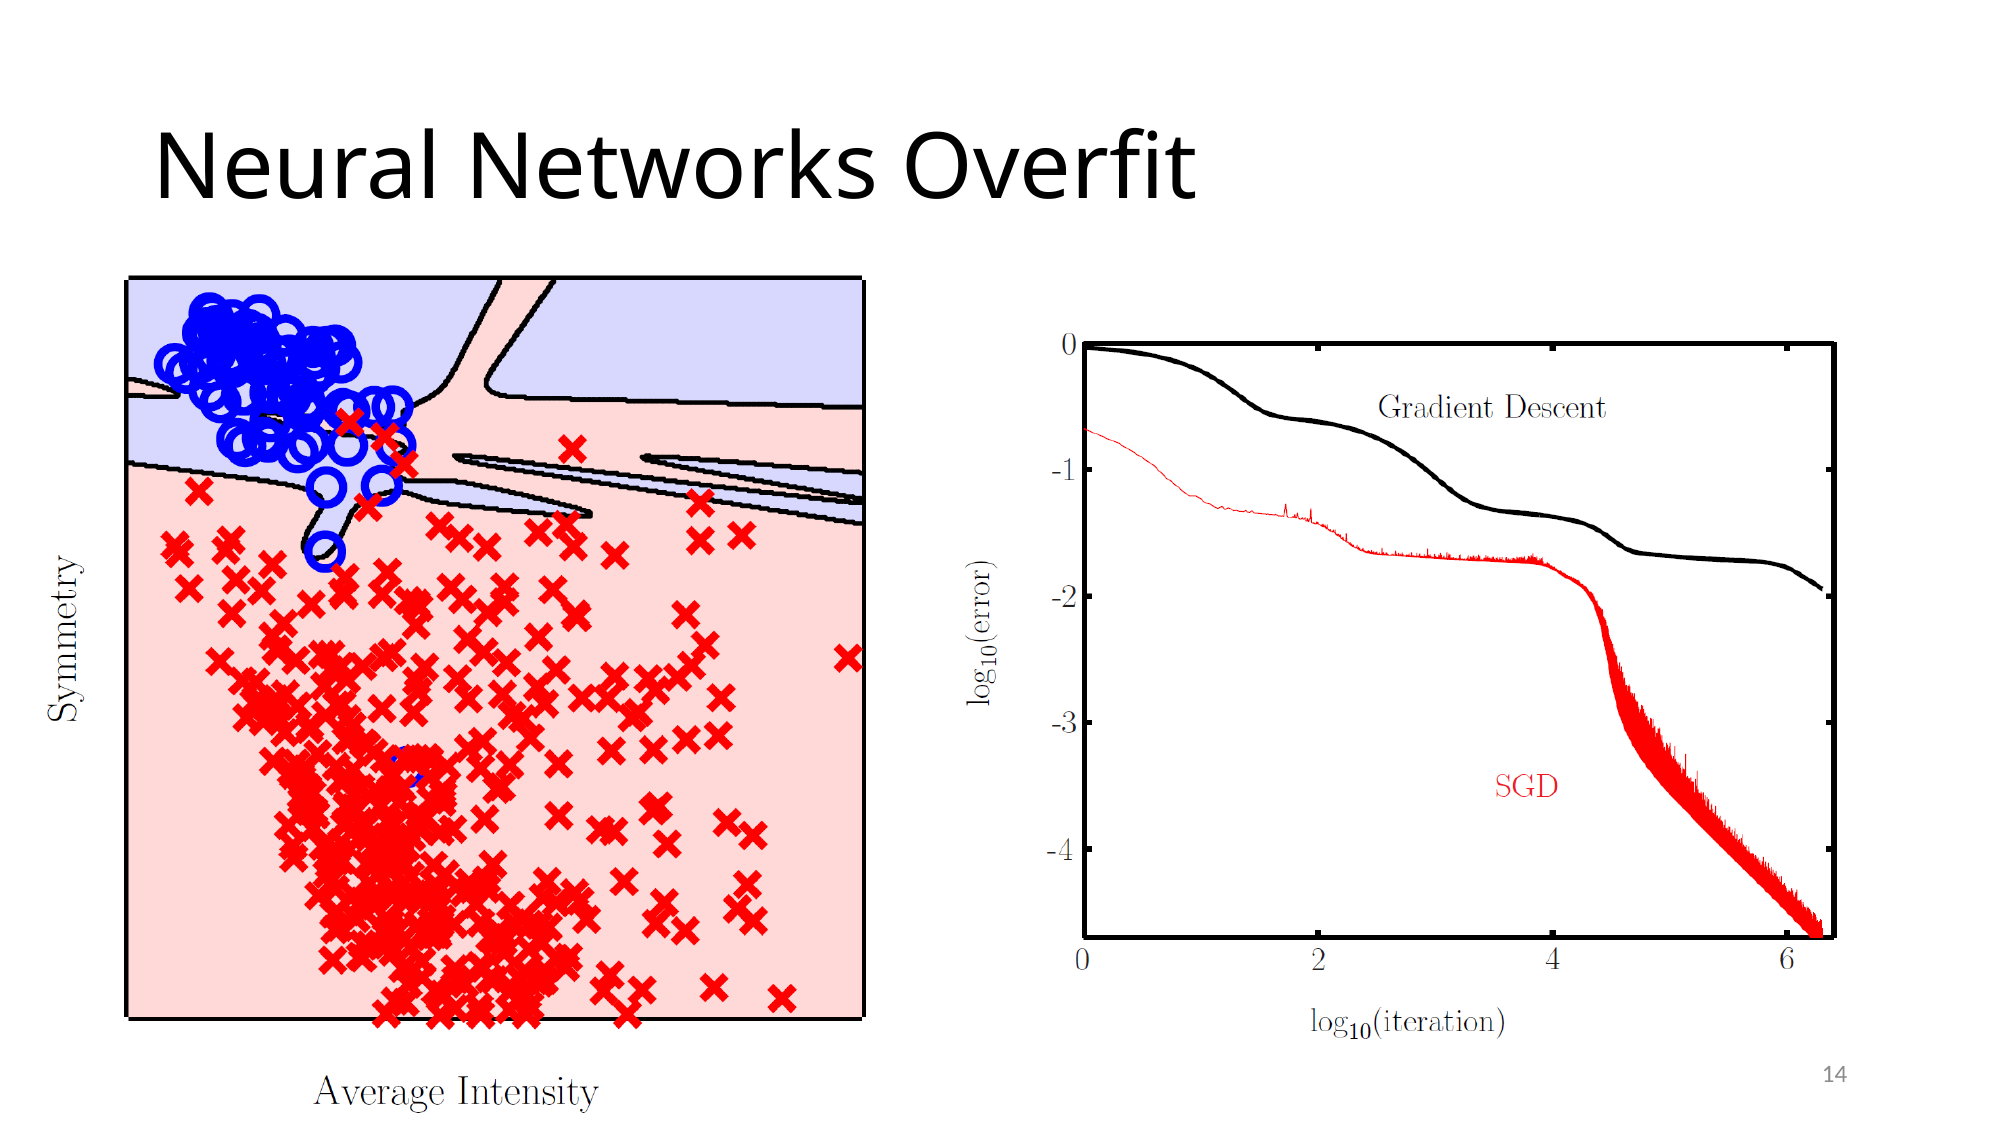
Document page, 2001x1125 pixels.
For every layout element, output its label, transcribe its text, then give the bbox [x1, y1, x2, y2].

picture [41, 261, 874, 1117]
picture [958, 326, 1852, 1052]
slide_number 14 [1412, 1042, 1863, 1103]
title Neural Networks Overfit [137, 59, 1863, 278]
